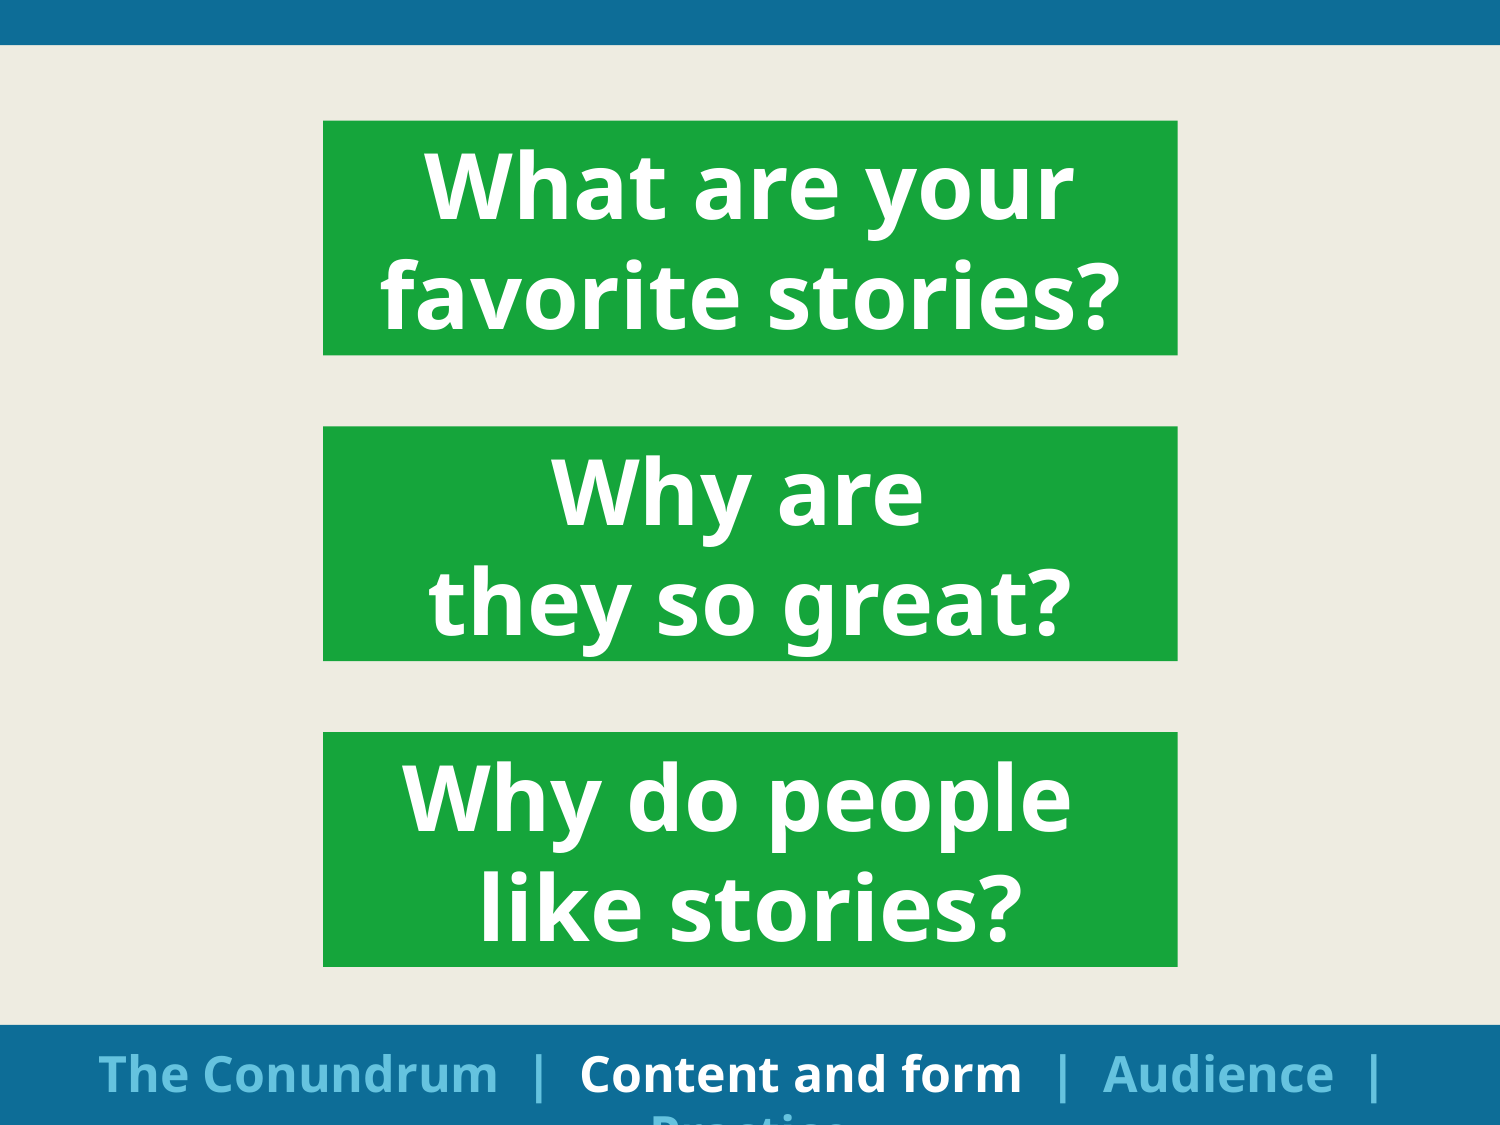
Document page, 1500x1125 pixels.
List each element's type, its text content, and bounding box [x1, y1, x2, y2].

text_box Why do people like stories? [323, 732, 1178, 967]
text_box Why are they so great? [323, 426, 1178, 662]
text_box The Conundrum | Content and form | Audience | Practice [74, 1035, 1425, 1125]
text_box What are your favorite stories? [323, 120, 1178, 356]
